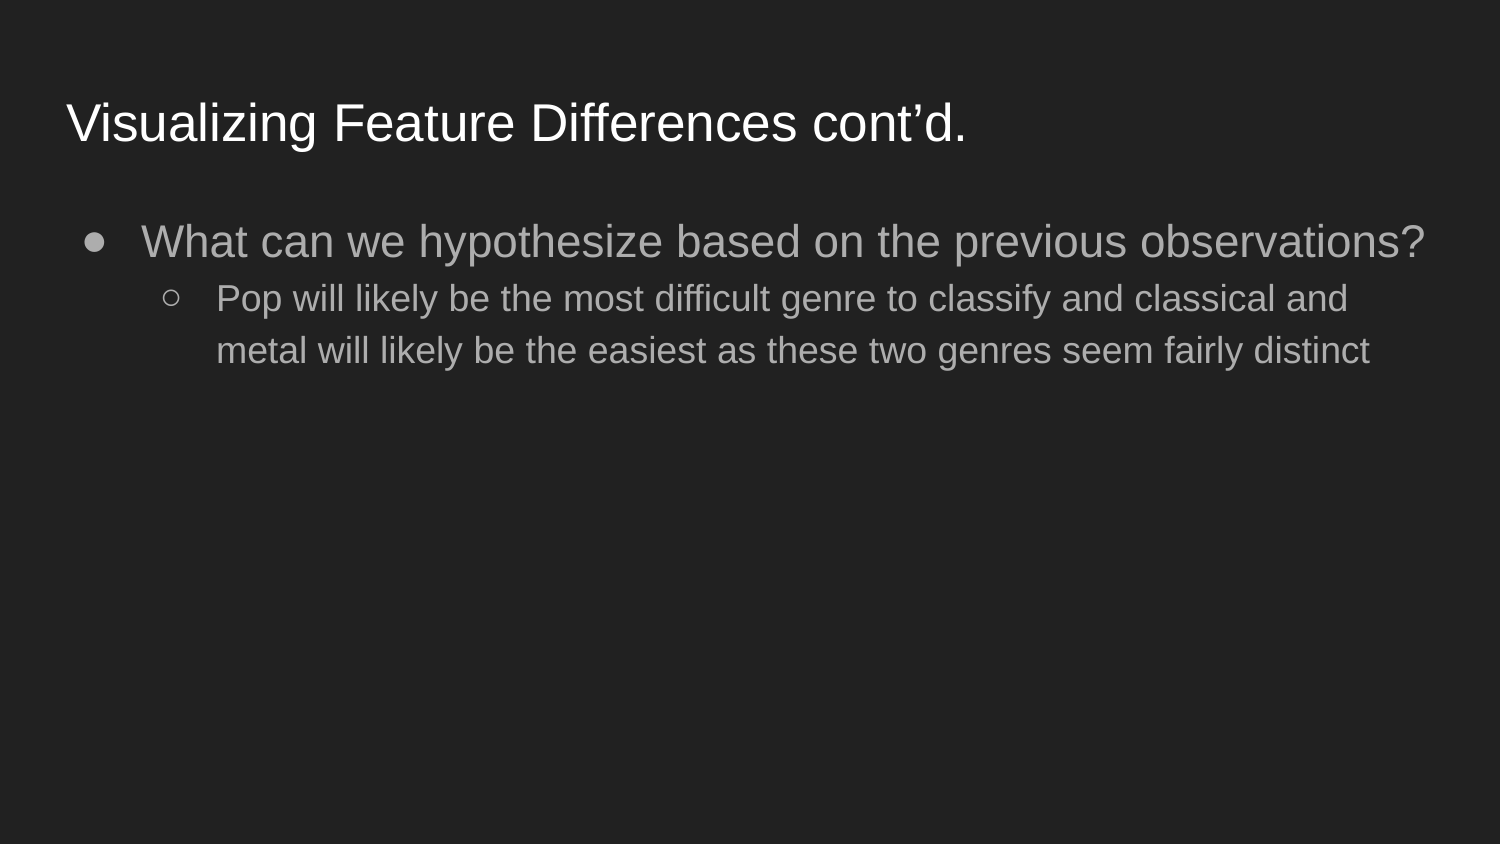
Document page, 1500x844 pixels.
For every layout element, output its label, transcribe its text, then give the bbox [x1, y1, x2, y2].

list What can we hypothesize based on the previous observations? Pop will likely be the most difficult genre to classify and classical and metal will likely be the easiest as these two genres seem fairly distinct [51, 189, 1449, 750]
title Visualizing Feature Differences cont’d. [51, 72, 1449, 167]
